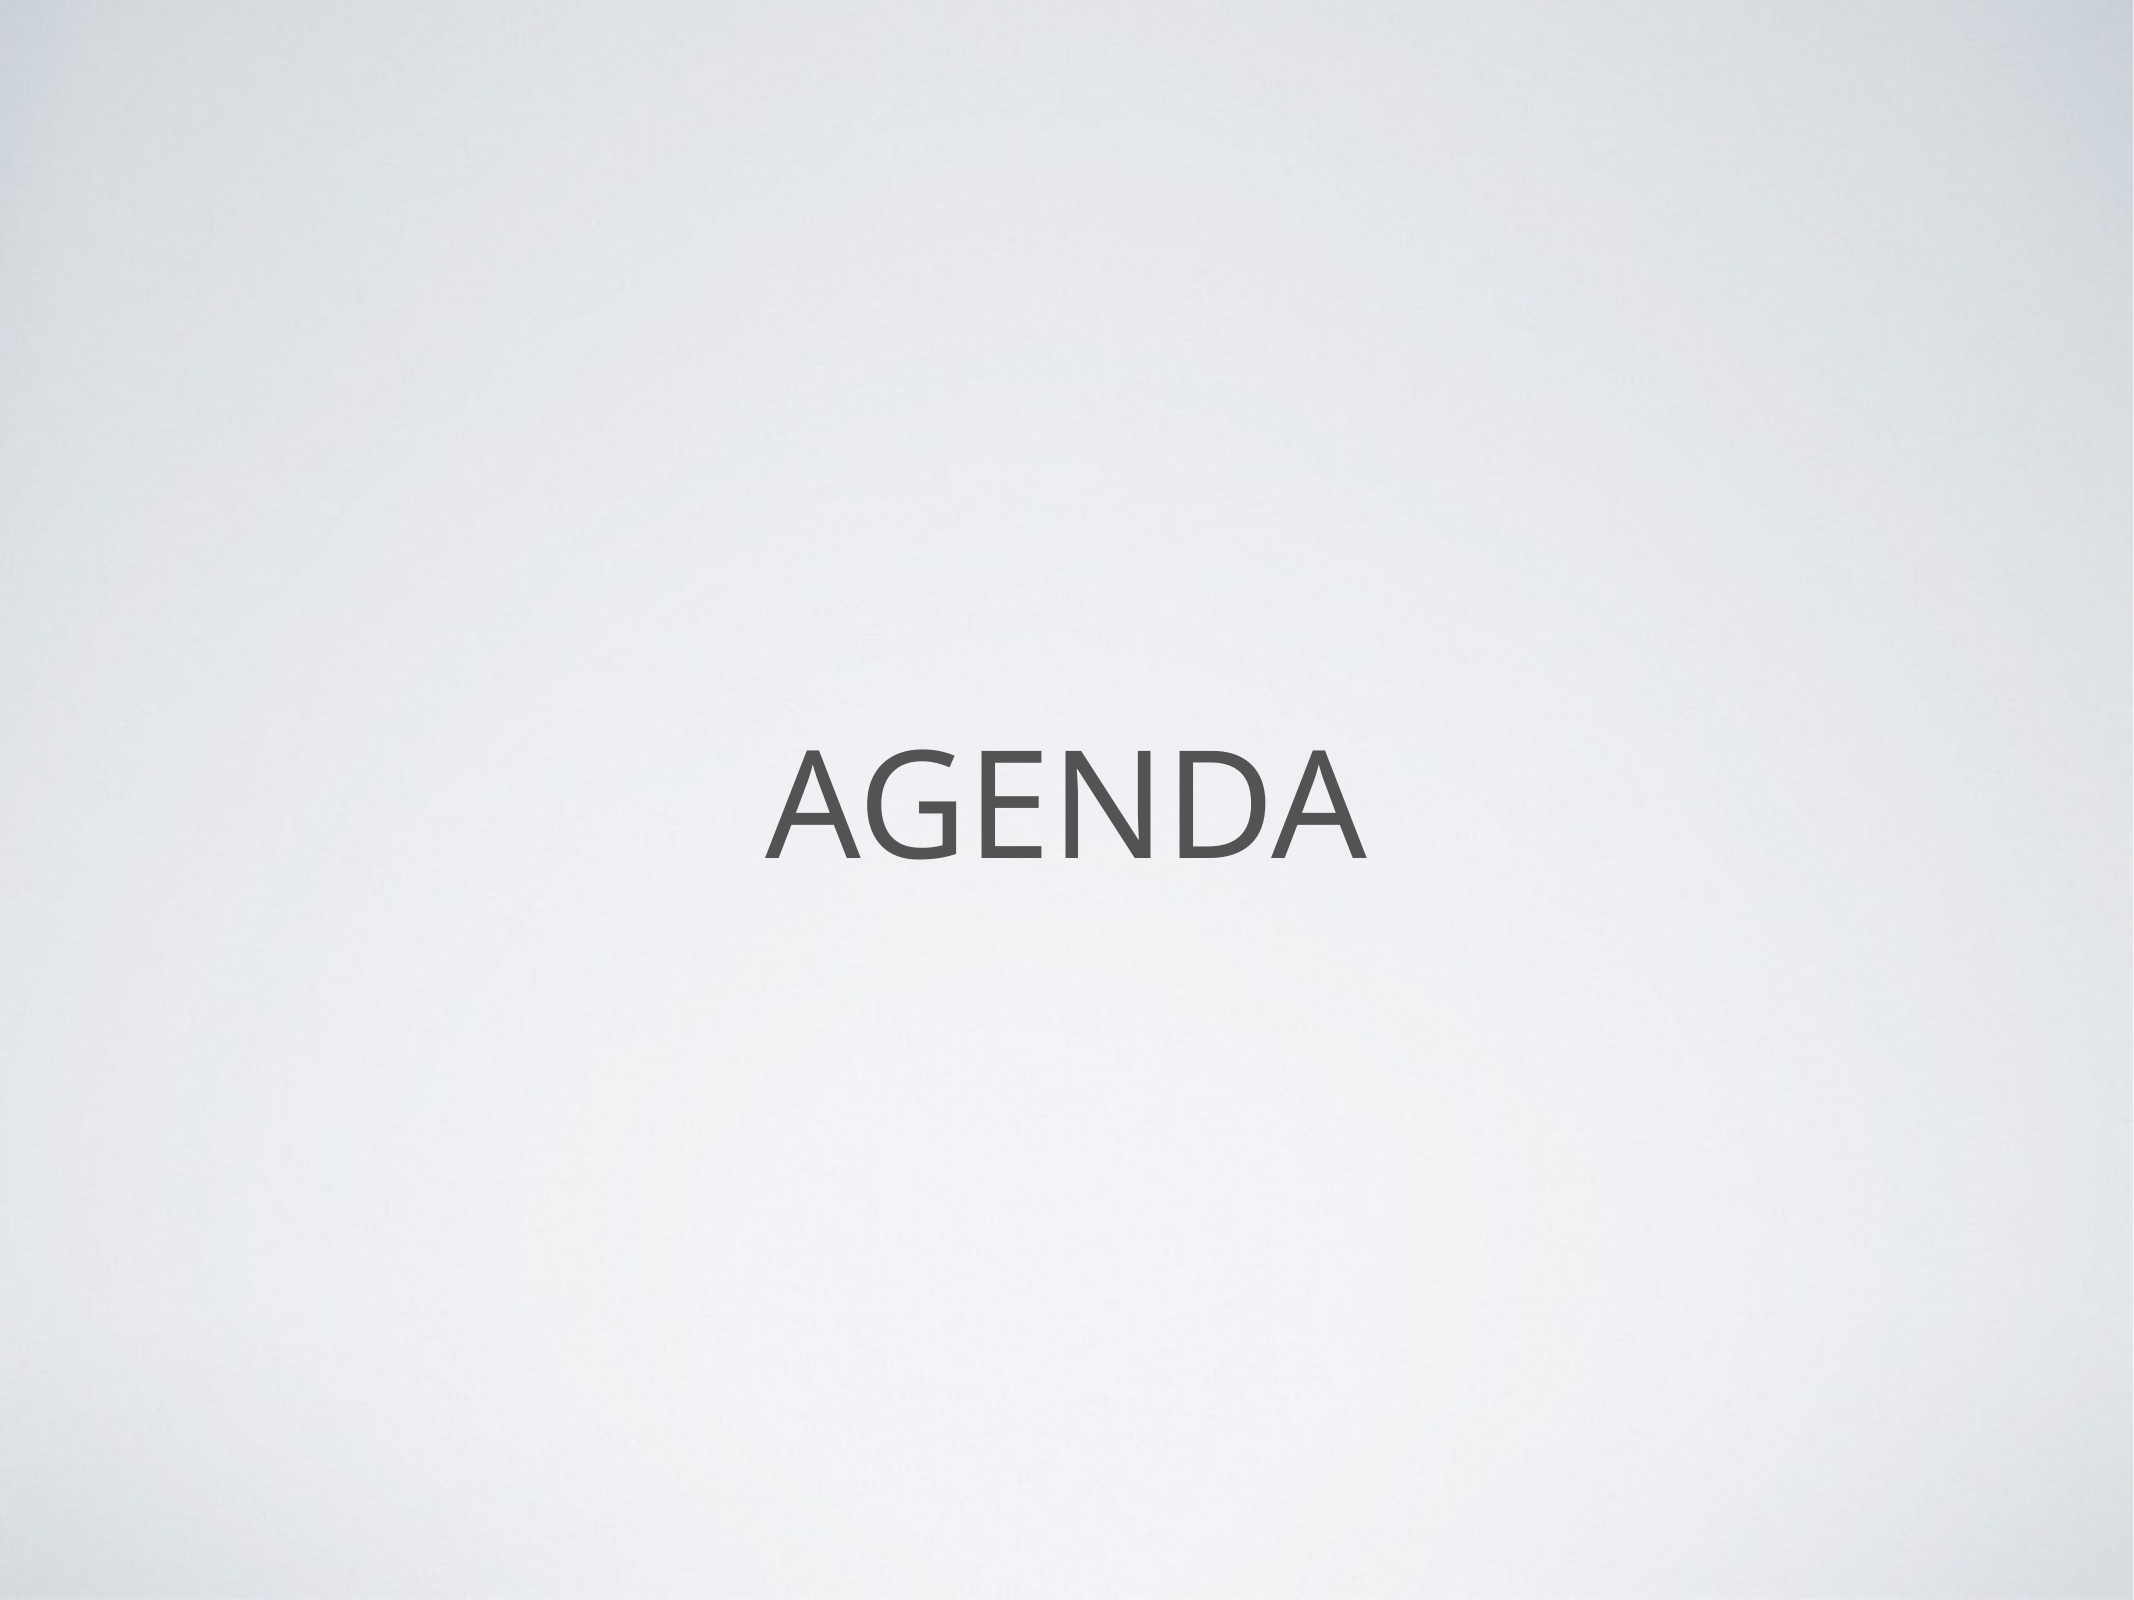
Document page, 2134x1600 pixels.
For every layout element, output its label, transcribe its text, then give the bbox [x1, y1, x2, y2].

picture [0, 0, 2134, 1600]
title Agenda [57, 532, 2076, 1066]
